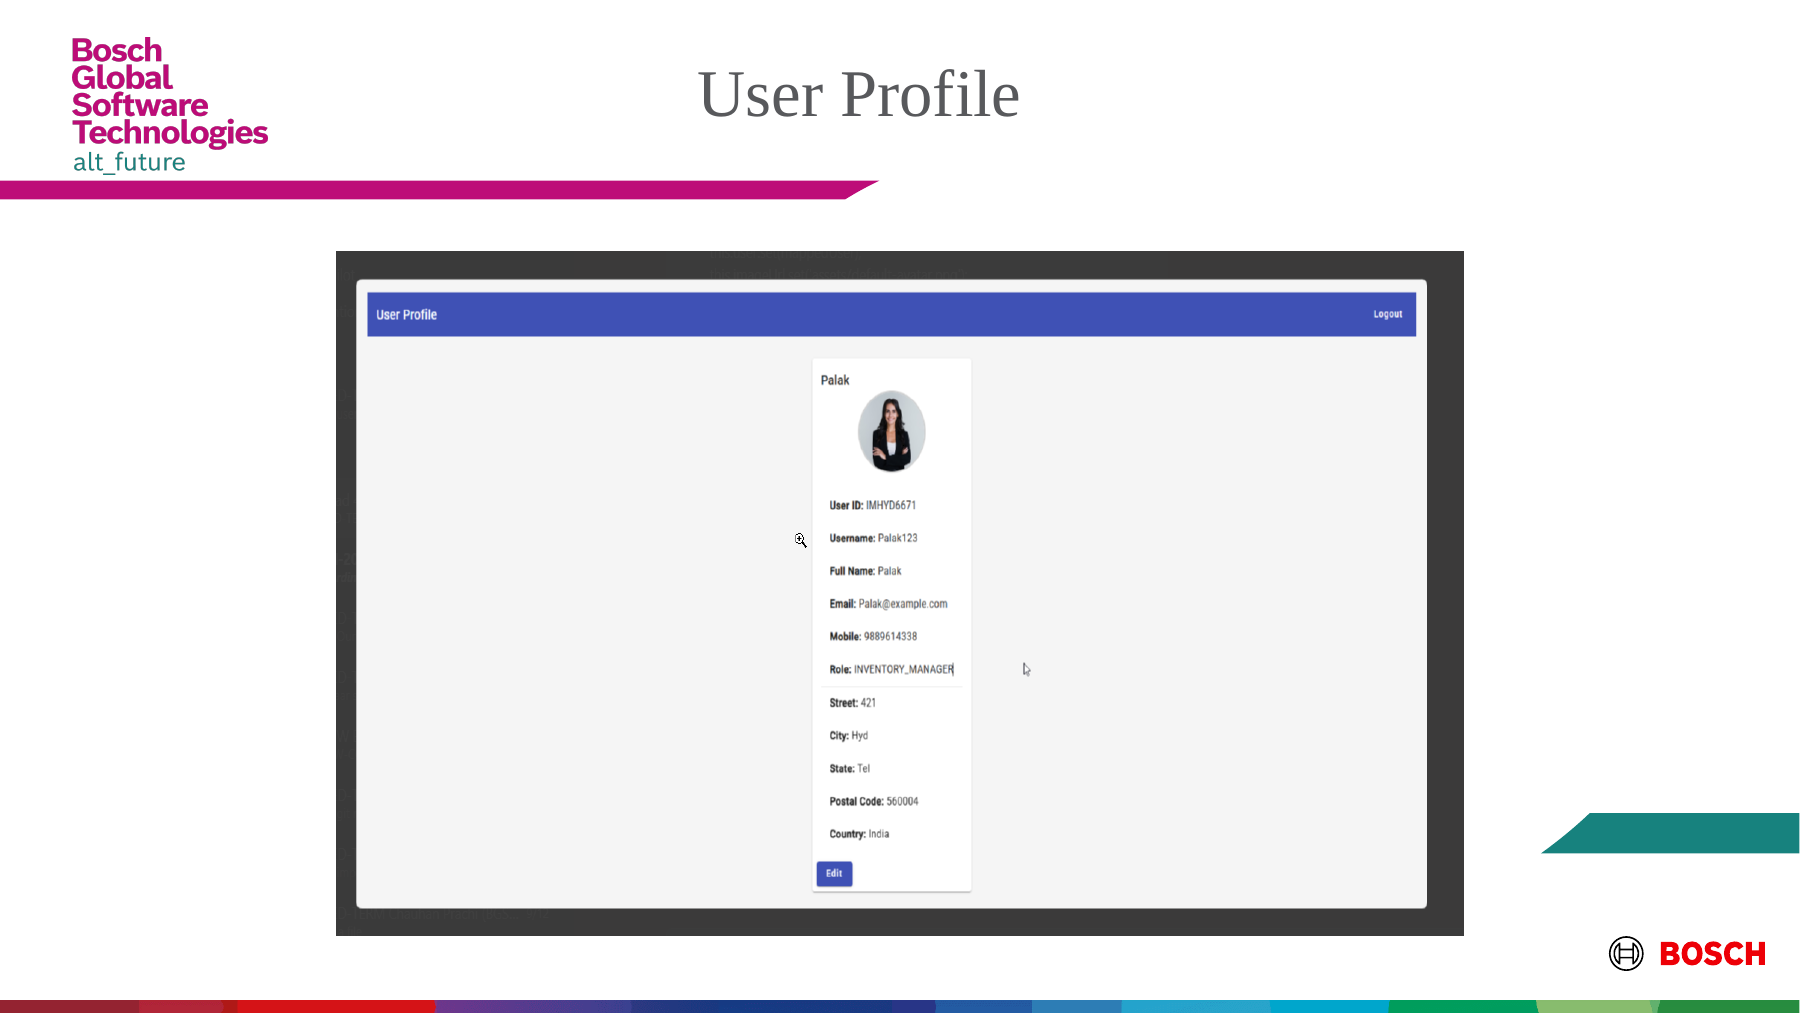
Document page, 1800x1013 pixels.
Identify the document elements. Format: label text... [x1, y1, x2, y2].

text_box [1540, 813, 1800, 854]
picture [336, 251, 1464, 936]
picture [0, 1000, 1270, 1013]
text_box User Profile [697, 49, 1412, 200]
text_box [0, 180, 697, 200]
picture [1388, 1000, 1800, 1013]
picture [72, 37, 268, 175]
